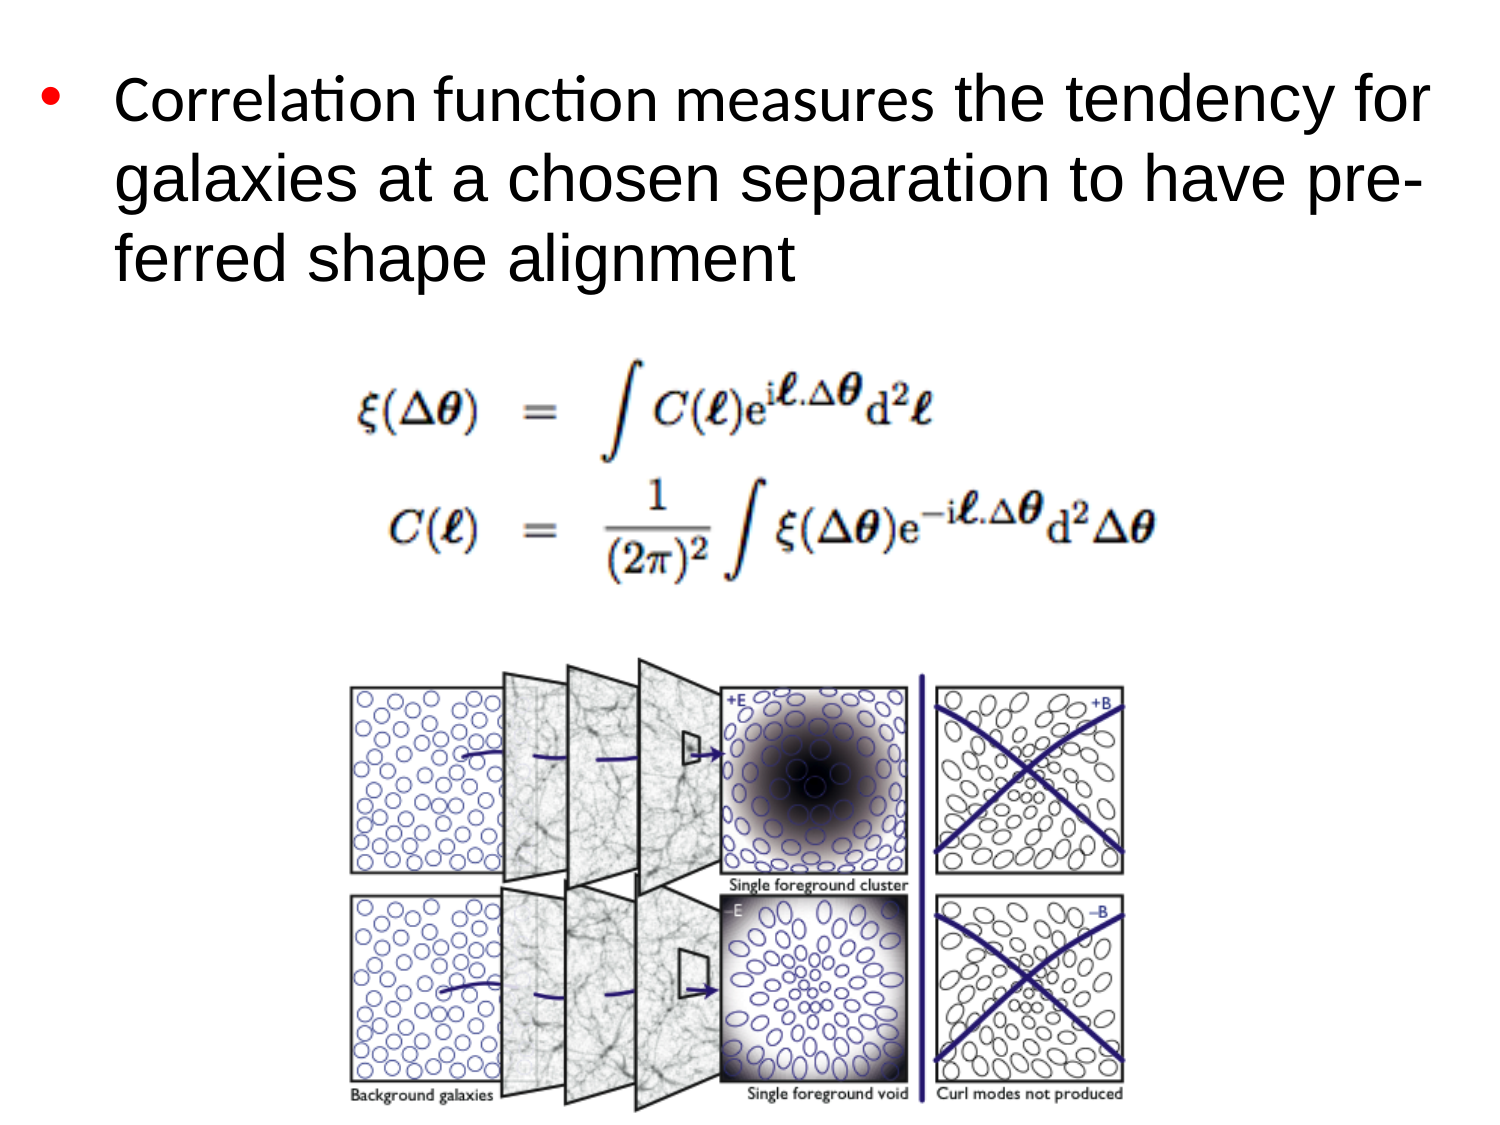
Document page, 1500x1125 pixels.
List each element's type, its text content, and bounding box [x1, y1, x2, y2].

list Correlation function measures the tendency for galaxies at a chosen separation to have pre- ferred shape alignment [24, 47, 1500, 973]
picture [312, 337, 1188, 608]
picture [324, 655, 1151, 1125]
